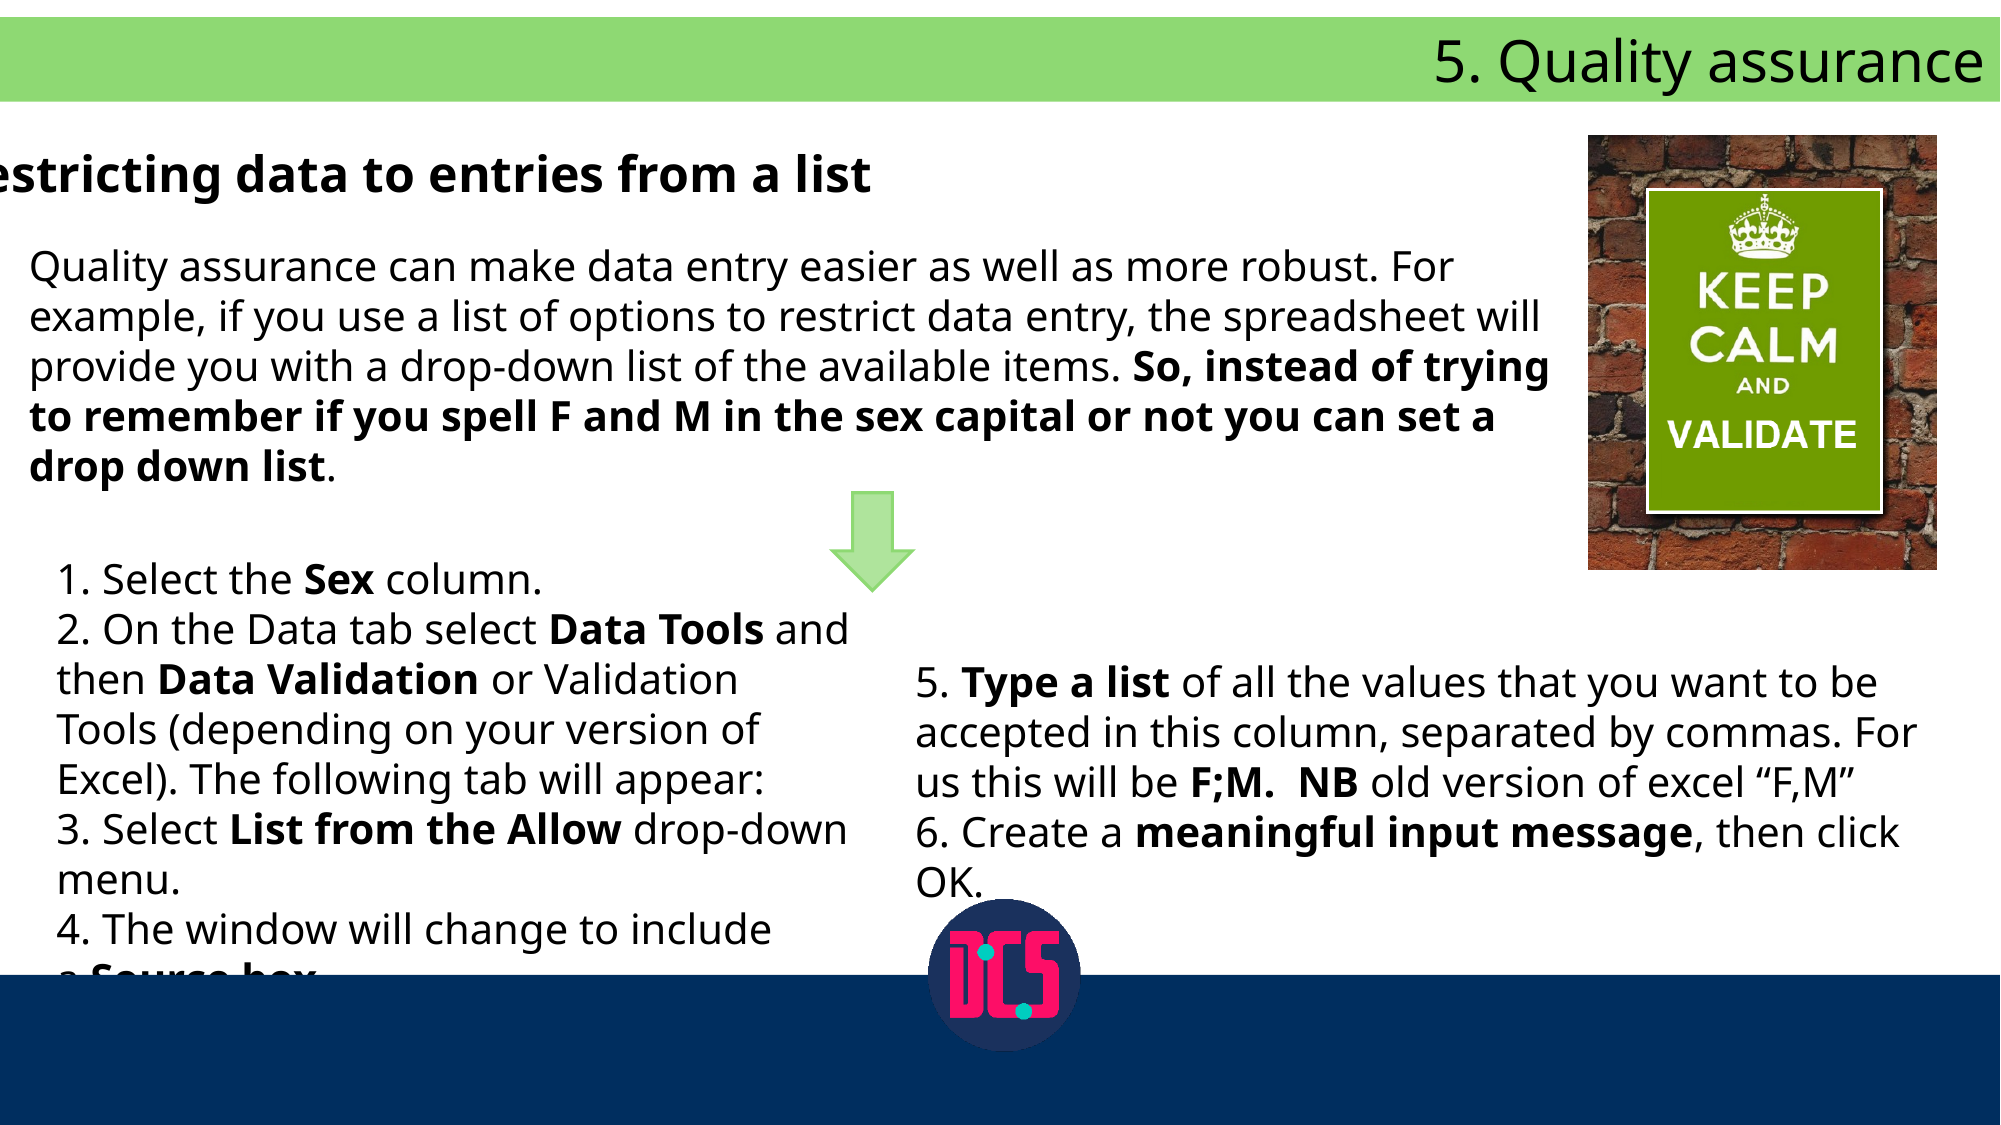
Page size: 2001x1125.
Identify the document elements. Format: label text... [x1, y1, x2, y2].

text_box [851, 491, 916, 593]
text_box [0, 973, 2000, 1125]
text_box 1. Select the Sex column. 2. On the Data tab select Data Tools and then Data Validation or Validation Tools (depending on your version of Excel). The following tab will appear: 3. Select List from the Allow drop-down menu. 4. The window will change to include a Source box. [41, 545, 873, 973]
text_box Quality assurance can make data entry easier as well as more robust. For example, if you use a list of options to restrict data entry, the spreadsheet will provide you with a drop-down list of the available items. So, instead of trying to remember if you spell F and M in the sex capital or not you can set a drop down list. [13, 232, 1566, 498]
picture [1587, 135, 1937, 571]
text_box 5. Quality assurance [0, 17, 2000, 102]
text_box 5. Type a list of all the values that you want to be accepted in this column, separated by commas. For us this will be F;M. NB old version of excel “F,M” 6. Create a meaningful input message, then click OK. [900, 648, 1937, 914]
text_box Restricting data to entries from a list [0, 135, 887, 211]
picture [913, 884, 1094, 1065]
